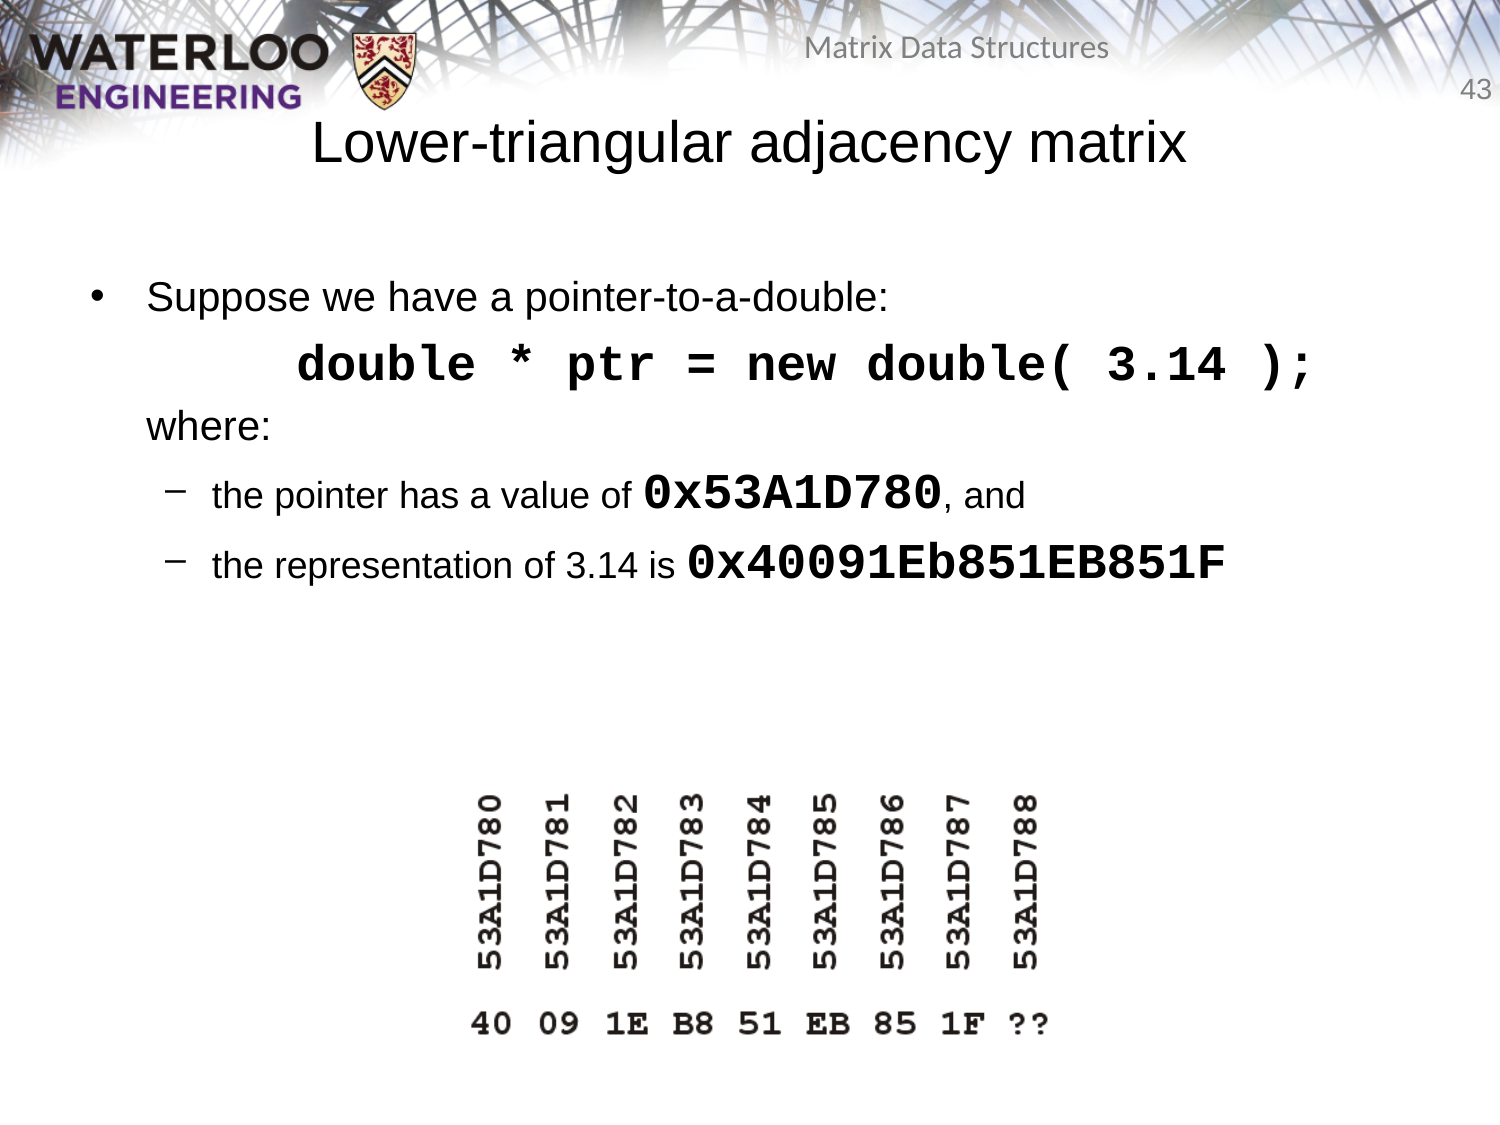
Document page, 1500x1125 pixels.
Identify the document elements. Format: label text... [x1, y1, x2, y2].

title Lower-triangular adjacency matrix [74, 44, 1426, 233]
picture [0, 0, 1500, 1125]
list Suppose we have a pointer-to-a-double: double * ptr = new double( 3.14 ); where: the pointer has a value of 0x53A1D780, and the representation of 3.14 is 0x40091Eb851EB851F [74, 262, 1426, 1006]
